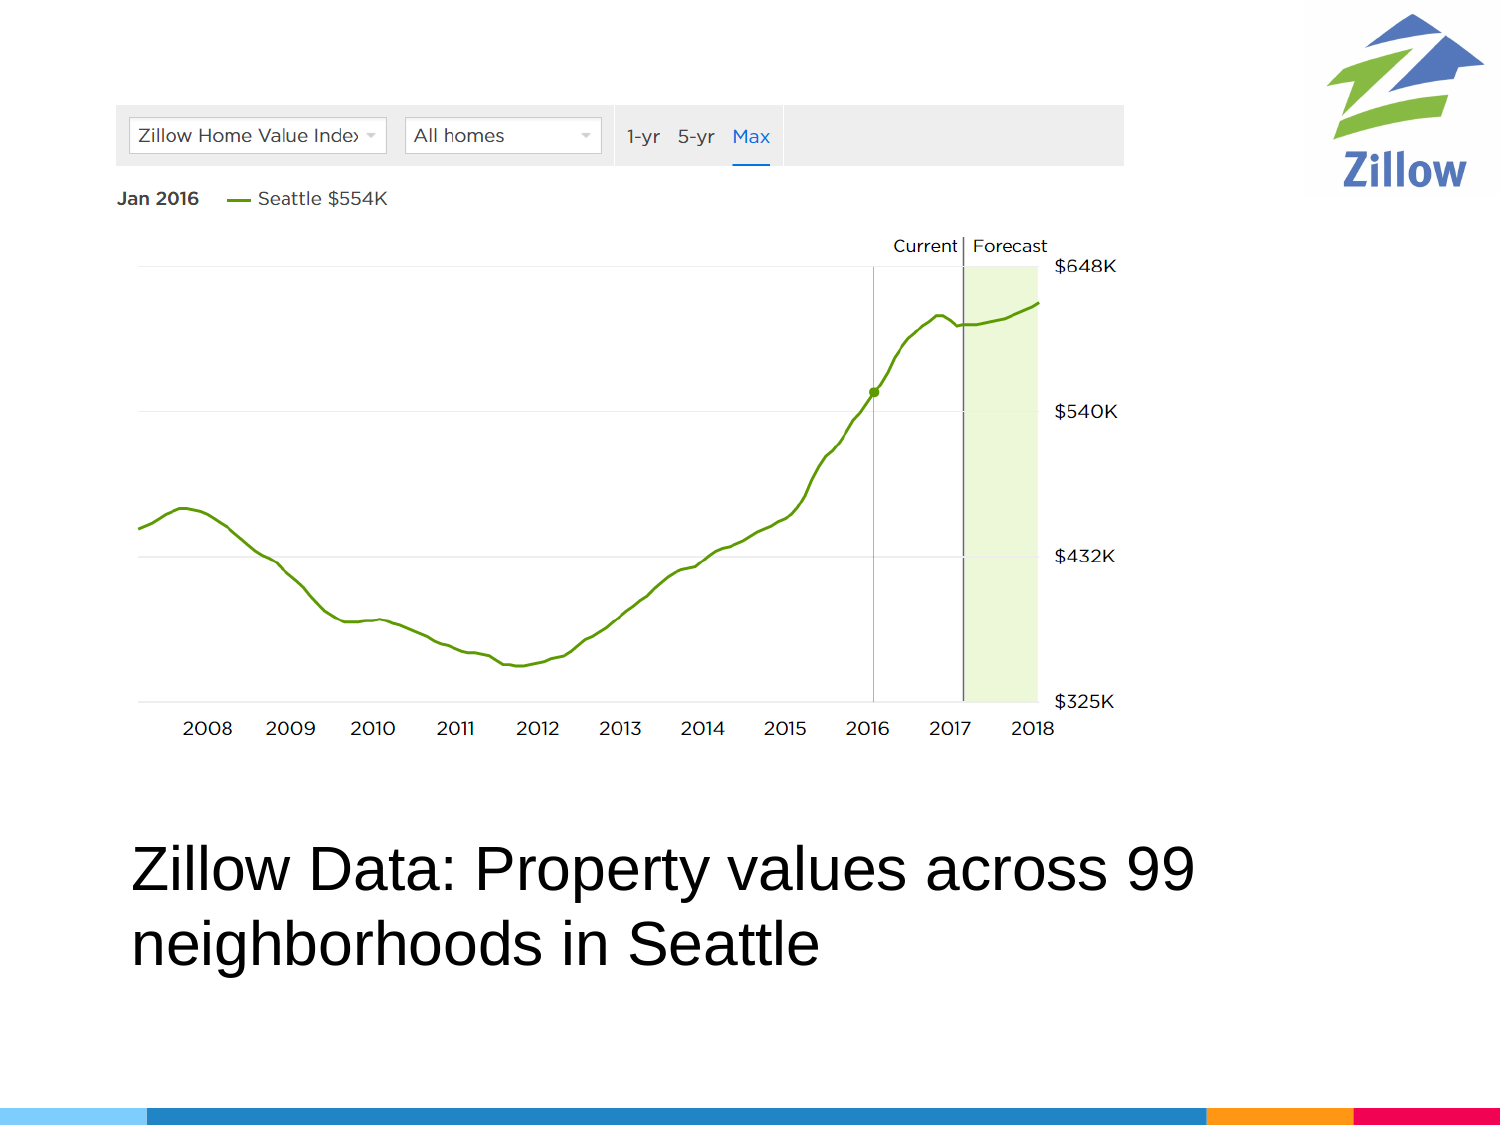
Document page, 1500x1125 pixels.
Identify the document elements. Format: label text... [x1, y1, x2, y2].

text_box Zillow Data: Property values across 99 neighborhoods in Seattle [116, 820, 1304, 985]
picture [1303, 0, 1500, 197]
picture [116, 98, 1126, 736]
